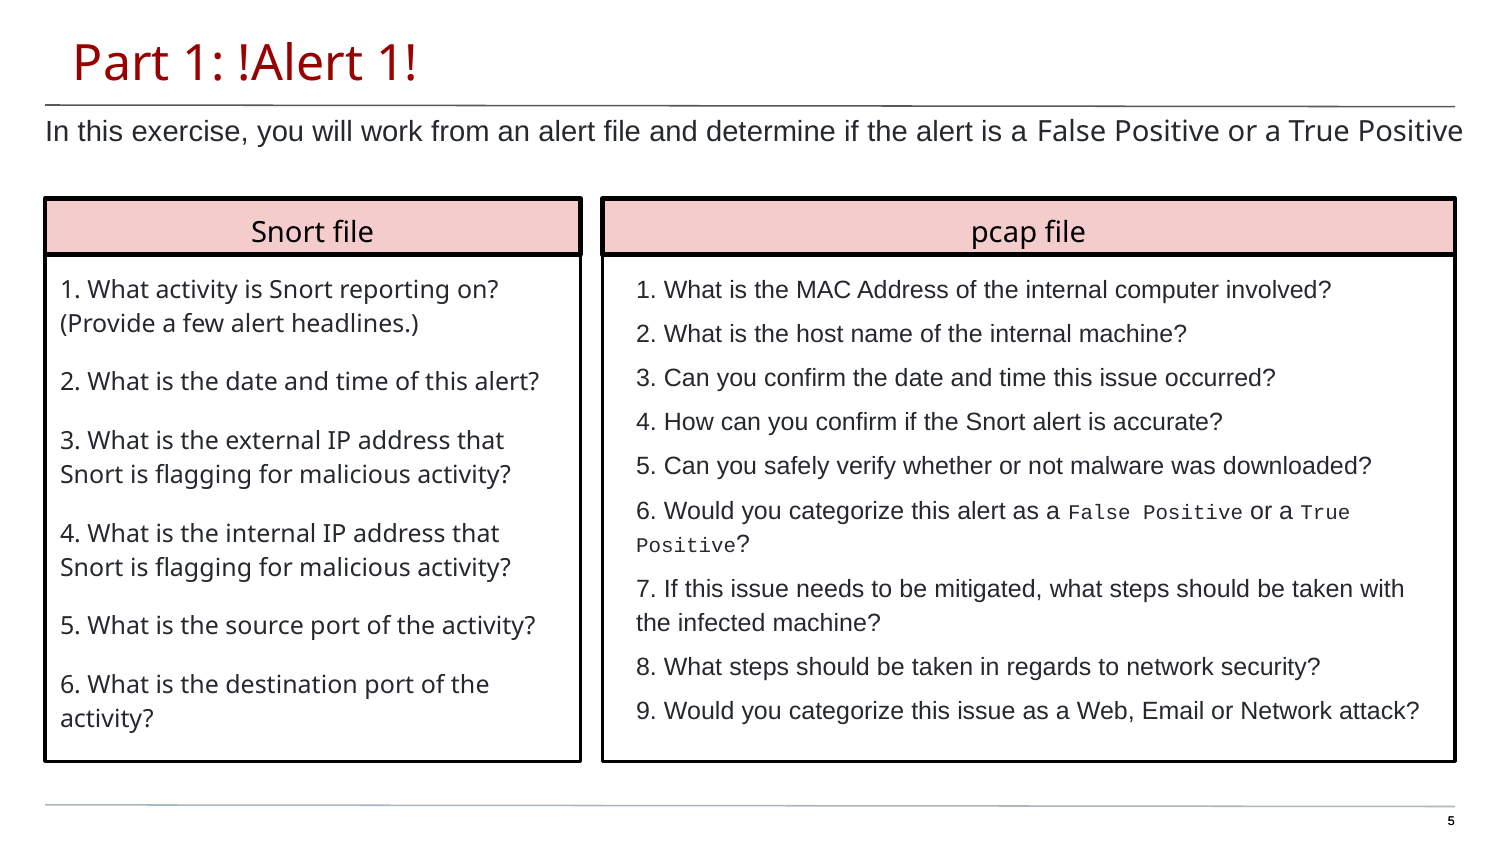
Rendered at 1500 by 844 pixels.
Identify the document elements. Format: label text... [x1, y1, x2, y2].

text_box 1. What is the MAC Address of the internal computer involved? 2. What is the host name of the internal machine? 3. Can you confirm the date and time this issue occurred? 4. How can you confirm if the Snort alert is accurate? 5. Can you safely verify whether or not malware was downloaded? 6. Would you categorize this alert as a False Positive or a True Positive? 7. If this issue needs to be mitigated, what steps should be taken with the infected machine? 8. What steps should be taken in regards to network security? 9. Would you categorize this issue as a Web, Email or Network attack? [602, 255, 1455, 762]
subtitle In this exercise, you will work from an alert file and determine if the alert is a False Positive or a True Positive [0, 104, 1500, 165]
text_box Snort file [45, 198, 581, 255]
text_box pcap file [602, 198, 1455, 255]
text_box 1. What activity is Snort reporting on? (Provide a few alert headlines.) 2. What is the date and time of this alert? 3. What is the external IP address that Snort is flagging for malicious activity? 4. What is the internal IP address that Snort is flagging for malicious activity? 5. What is the source port of the activity? 6. What is the destination port of the activity? [45, 255, 581, 762]
title Part 1: !Alert 1! [0, 0, 1500, 88]
slide_number ‹#› [1412, 813, 1455, 831]
